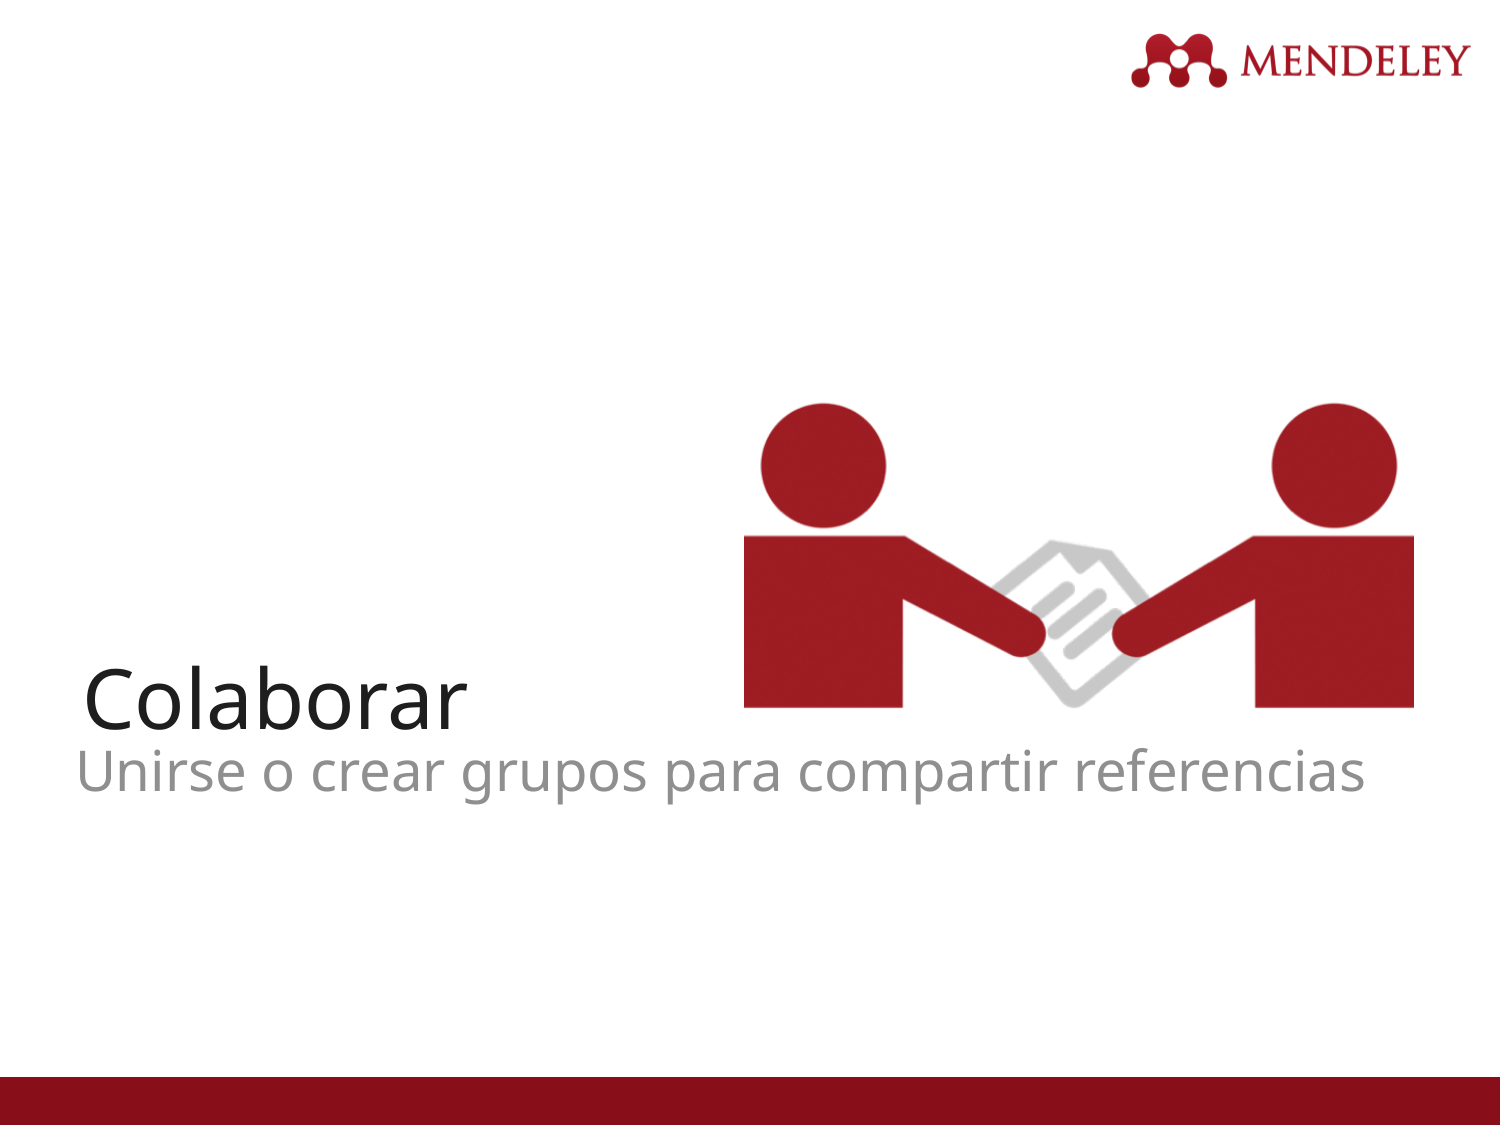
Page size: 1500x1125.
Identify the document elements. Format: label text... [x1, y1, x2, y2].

title Colaborar [74, 529, 1426, 734]
list Unirse o crear grupos para compartir referencias [74, 734, 1426, 982]
picture [744, 332, 1414, 711]
picture [1128, 29, 1476, 99]
